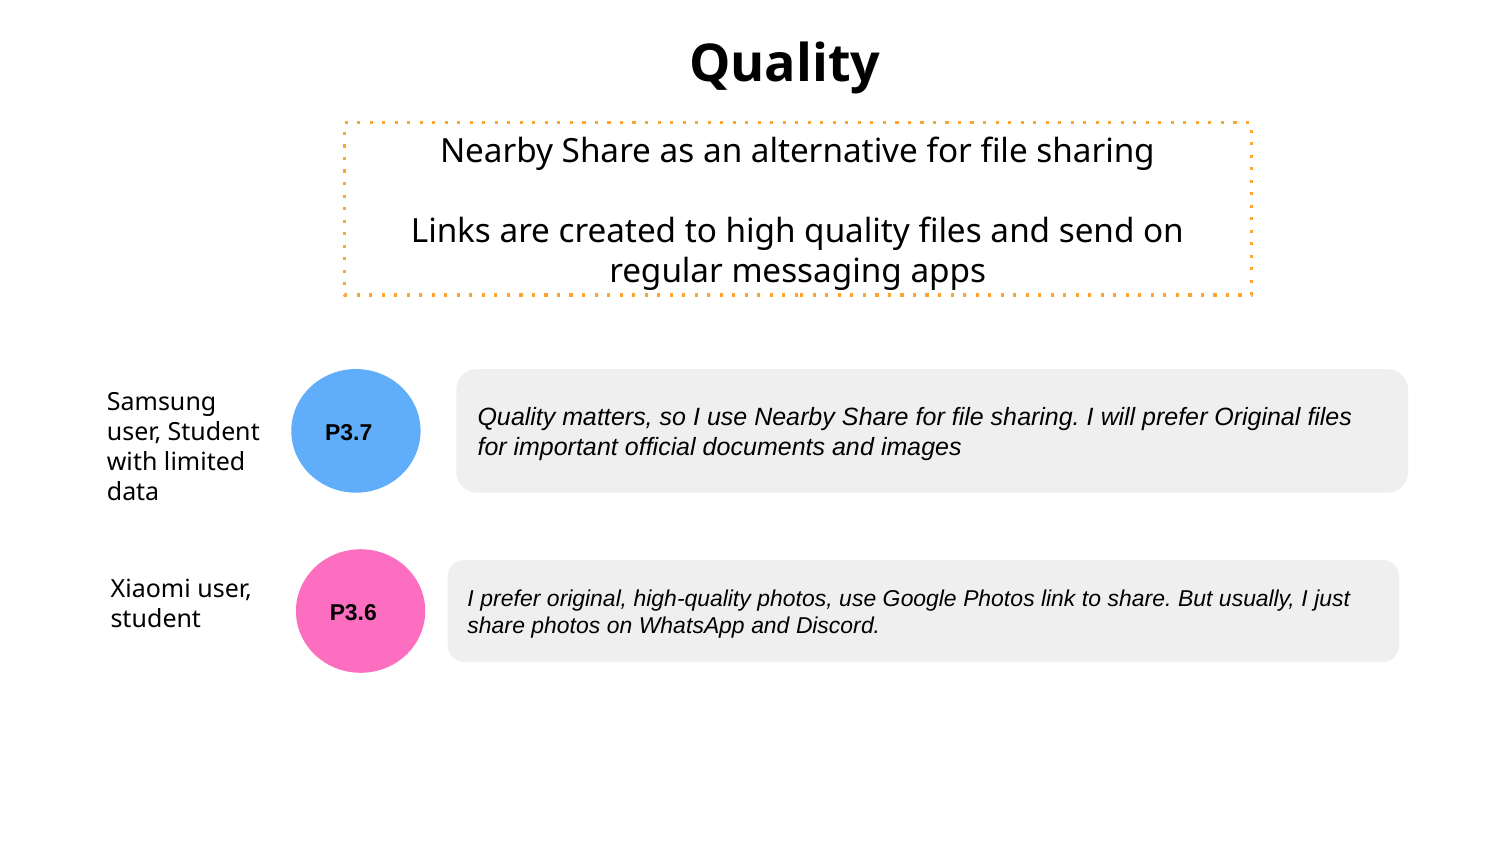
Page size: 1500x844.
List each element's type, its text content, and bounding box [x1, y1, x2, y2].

text_box Nearby Share as an alternative for file sharing Links are created to high quality files and send on regular messaging apps [344, 122, 1252, 295]
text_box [95, 549, 1400, 674]
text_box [91, 368, 1409, 522]
title Quality [674, 14, 922, 109]
